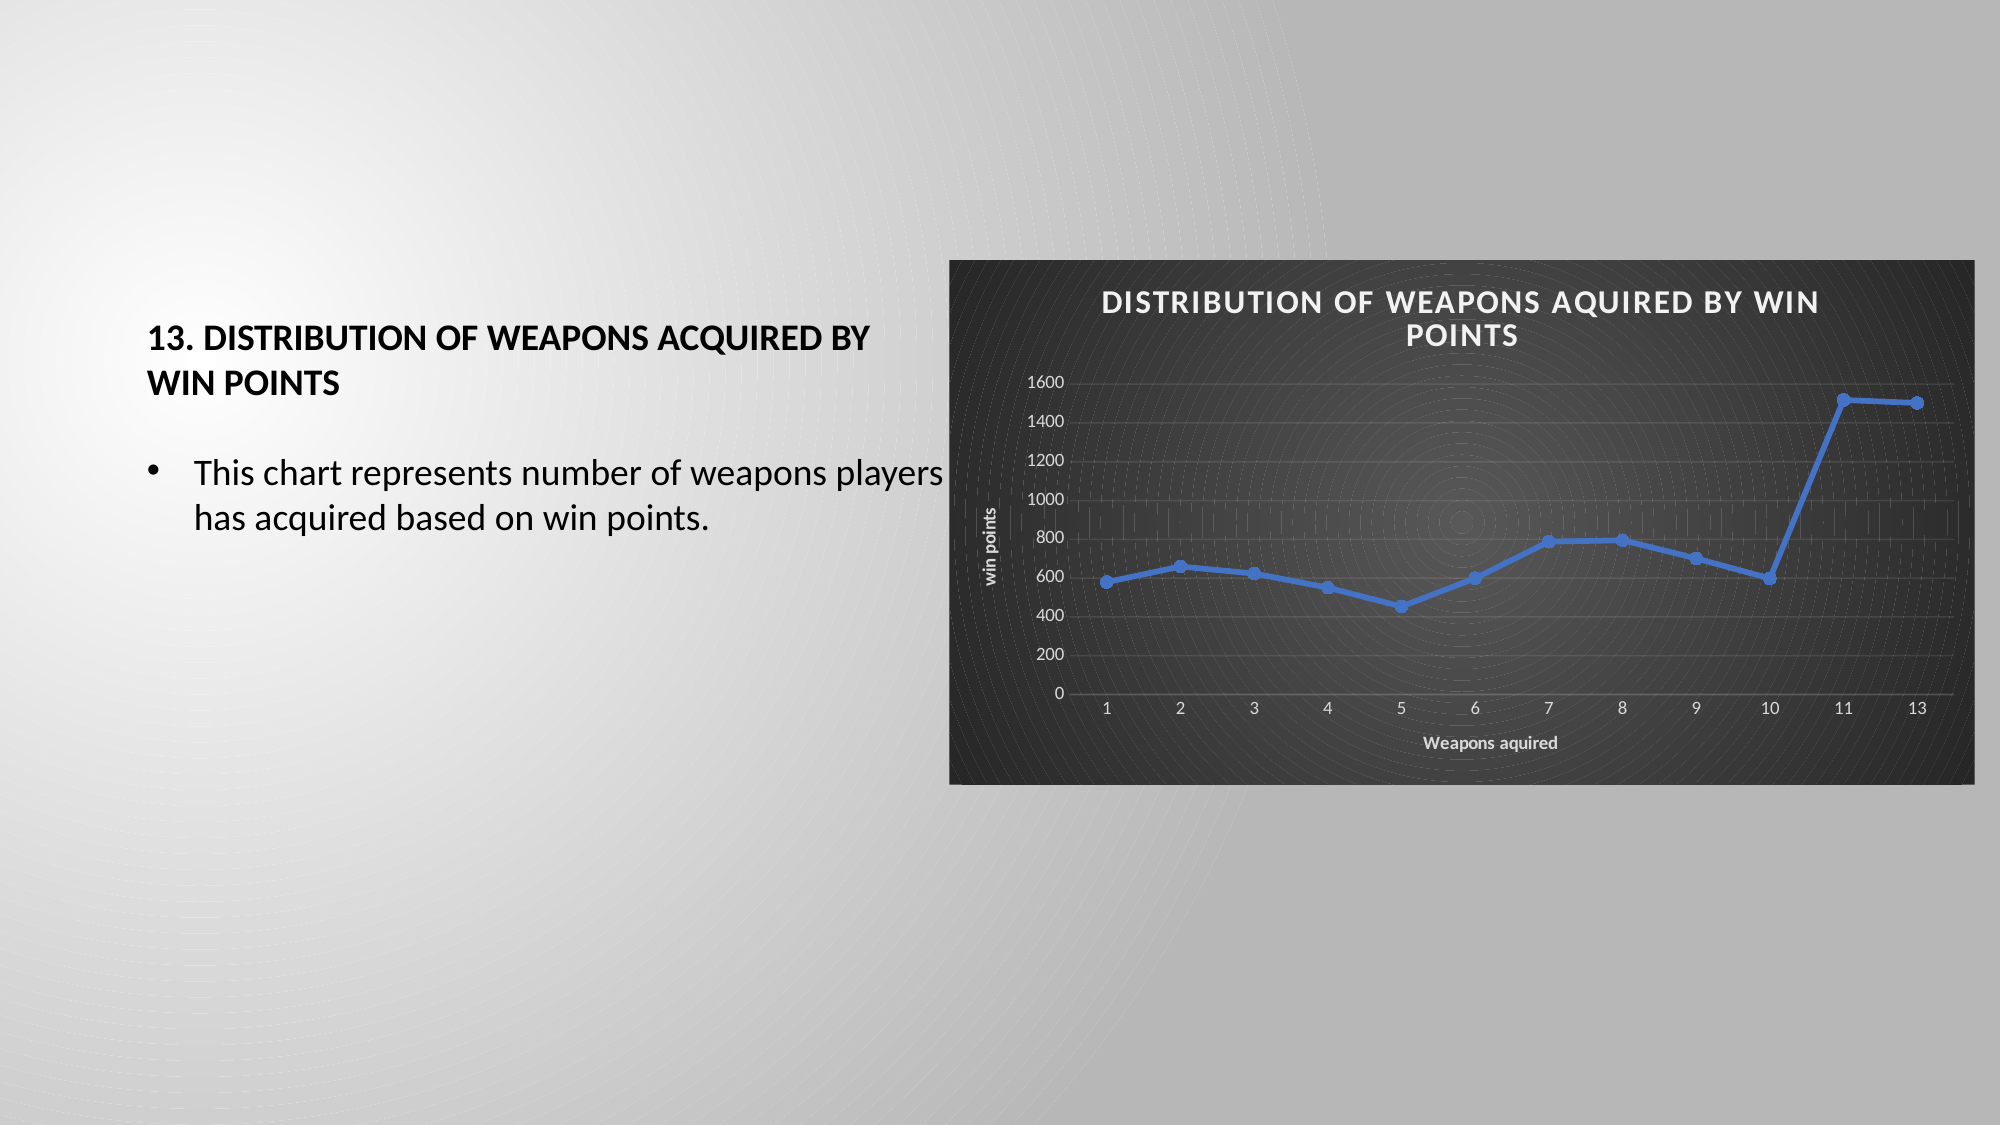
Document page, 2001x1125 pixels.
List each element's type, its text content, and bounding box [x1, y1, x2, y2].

chart [949, 260, 1975, 785]
text_box 13. DISTRIBUTION OF WEAPONS ACQUIRED BY WIN POINTS This chart represents number of weapons players has acquired based on win points. [132, 305, 949, 545]
